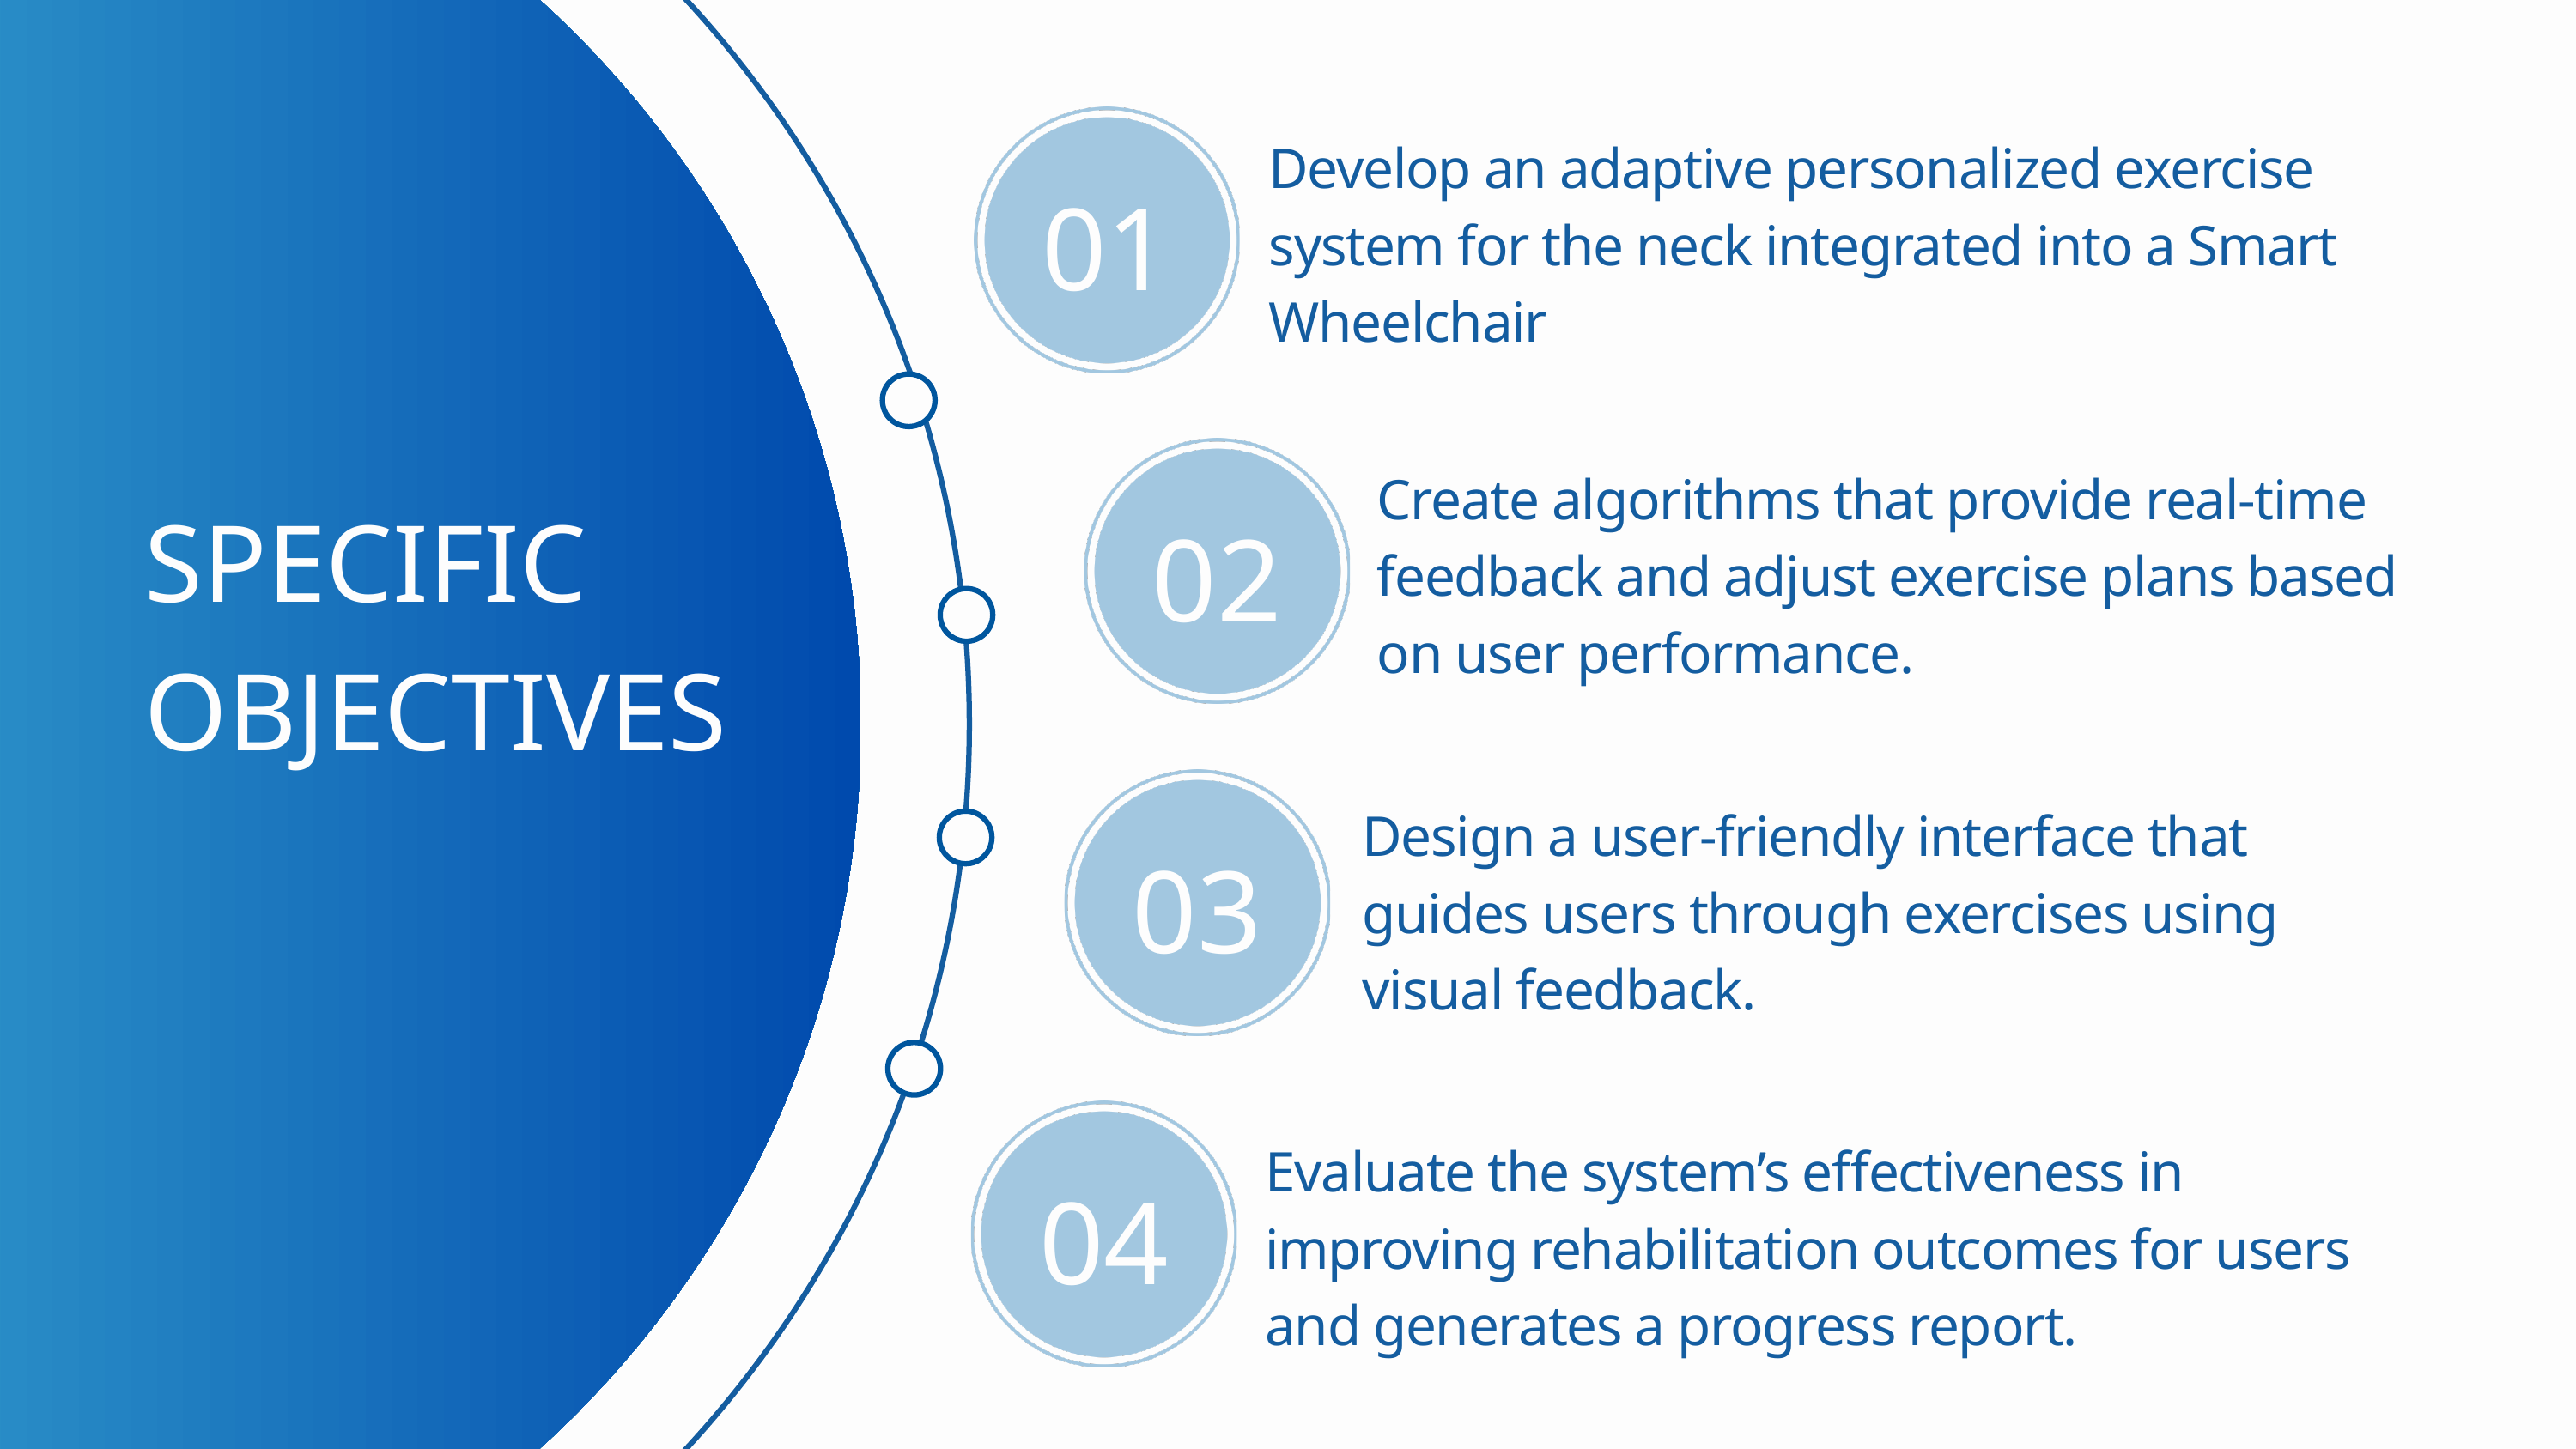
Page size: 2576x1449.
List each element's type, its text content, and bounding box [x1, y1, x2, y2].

text_box [1084, 438, 1351, 704]
text_box Design a user-friendly interface that guides users through exercises using visual feedback. [1362, 791, 2408, 1098]
text_box [1064, 769, 1331, 1036]
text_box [868, 0, 970, 1449]
text_box 04 [998, 1149, 1210, 1308]
text_box Develop an adaptive personalized exercise system for the neck integrated into a Smart Wheelchair [1268, 123, 2409, 354]
text_box Create algorithms that provide real-time feedback and adjust exercise plans based on user performance. [1376, 454, 2422, 684]
text_box 02 [1111, 485, 1323, 645]
text_box Evaluate the system’s effectiveness in improving rehabilitation outcomes for users and generates a progress report. [1265, 1126, 2405, 1357]
text_box [976, 106, 1240, 373]
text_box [887, 1042, 941, 1095]
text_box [0, 0, 861, 1449]
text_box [939, 588, 993, 642]
text_box 01 [1000, 155, 1212, 314]
text_box 03 [1091, 817, 1303, 977]
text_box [882, 373, 936, 427]
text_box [939, 810, 993, 864]
text_box [976, 1100, 1237, 1367]
